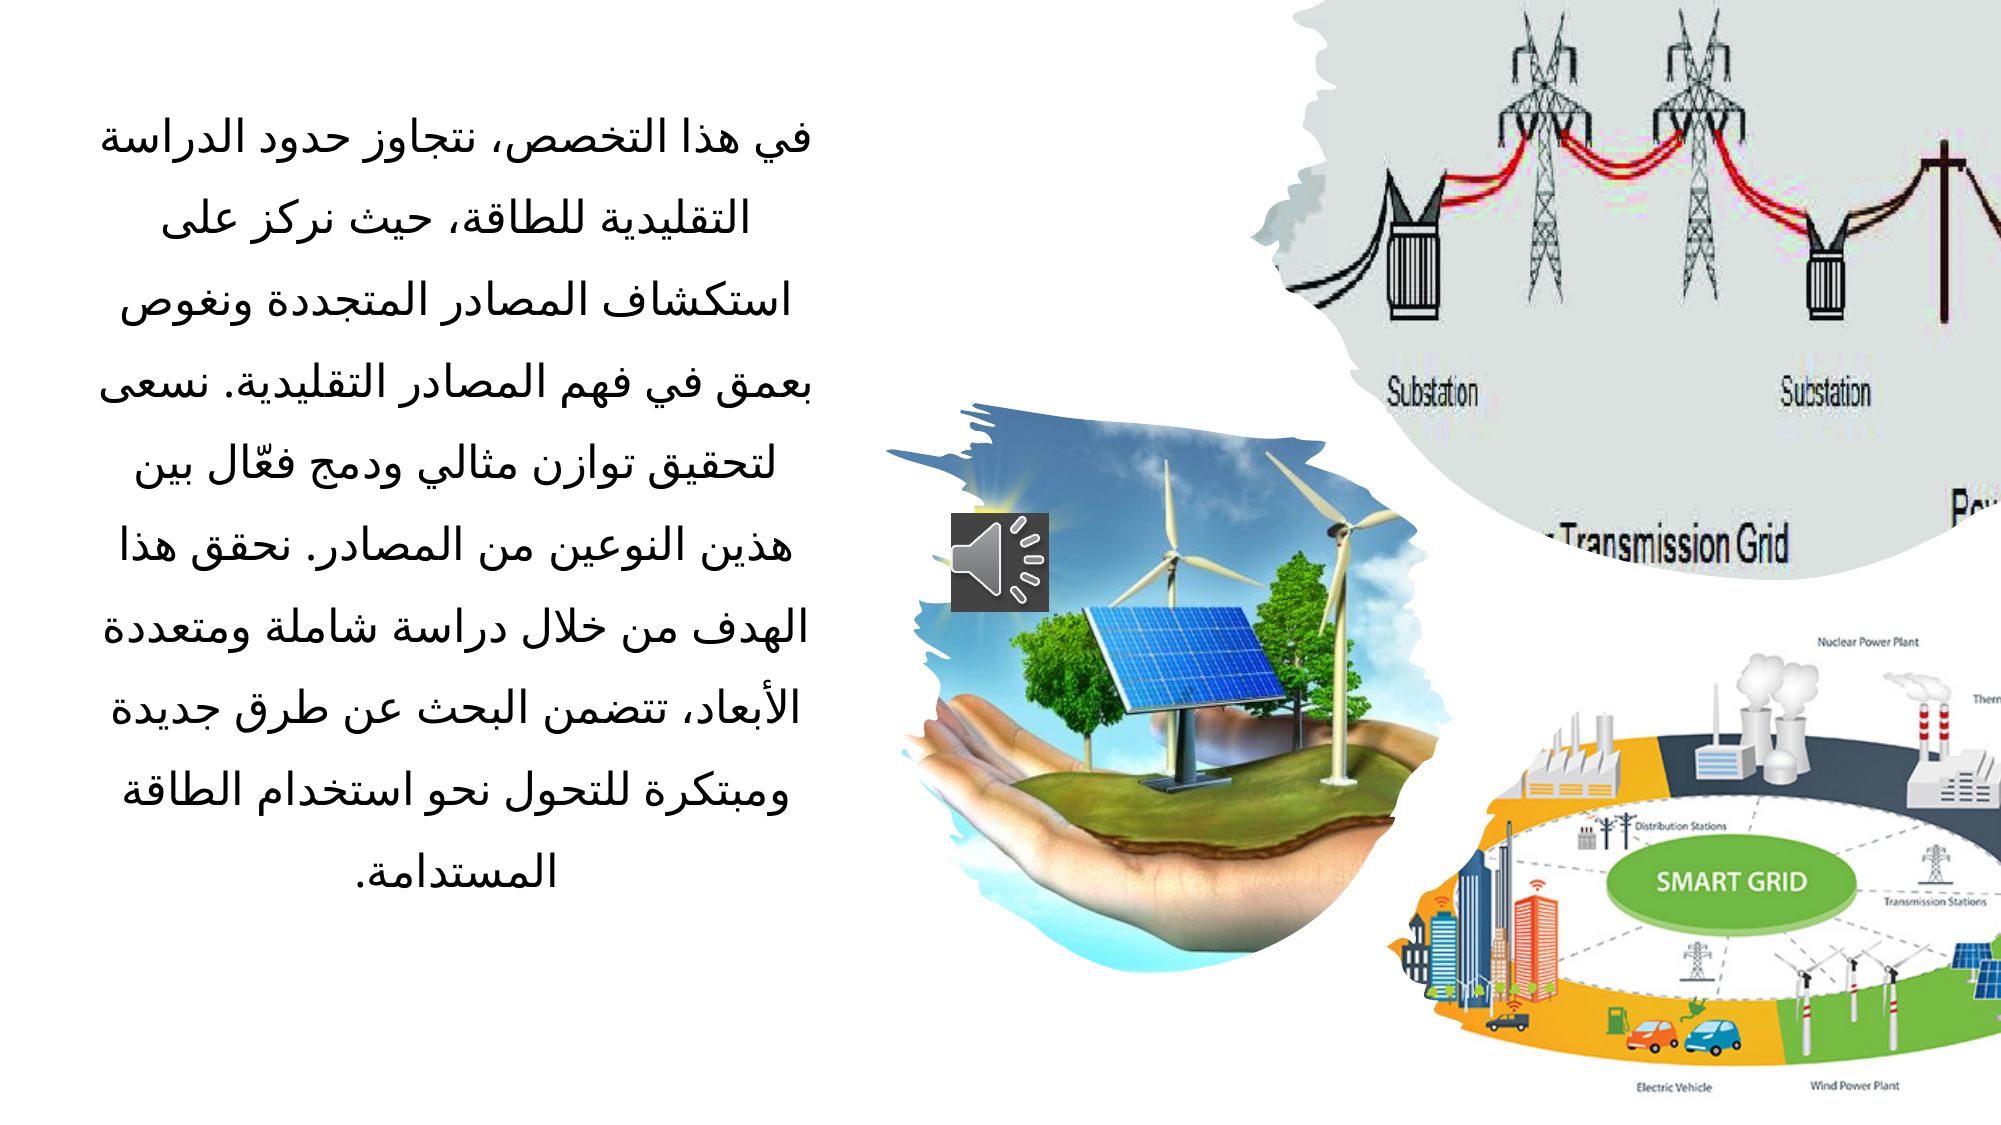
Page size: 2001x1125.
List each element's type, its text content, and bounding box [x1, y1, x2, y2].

text_box في هذا التخصص، نتجاوز حدود الدراسة التقليدية للطاقة، حيث نركز على استكشاف المصادر المتجددة ونغوص بعمق في فهم المصادر التقليدية. نسعى لتحقيق توازن مثالي ودمج فعّال بين هذين النوعين من المصادر. نحقق هذا الهدف من خلال دراسة شاملة ومتعددة الأبعاد، تتضمن البحث عن طرق جديدة ومبتكرة للتحول نحو استخدام الطاقة المستدامة. [81, 72, 833, 974]
picture [884, 0, 2001, 1125]
